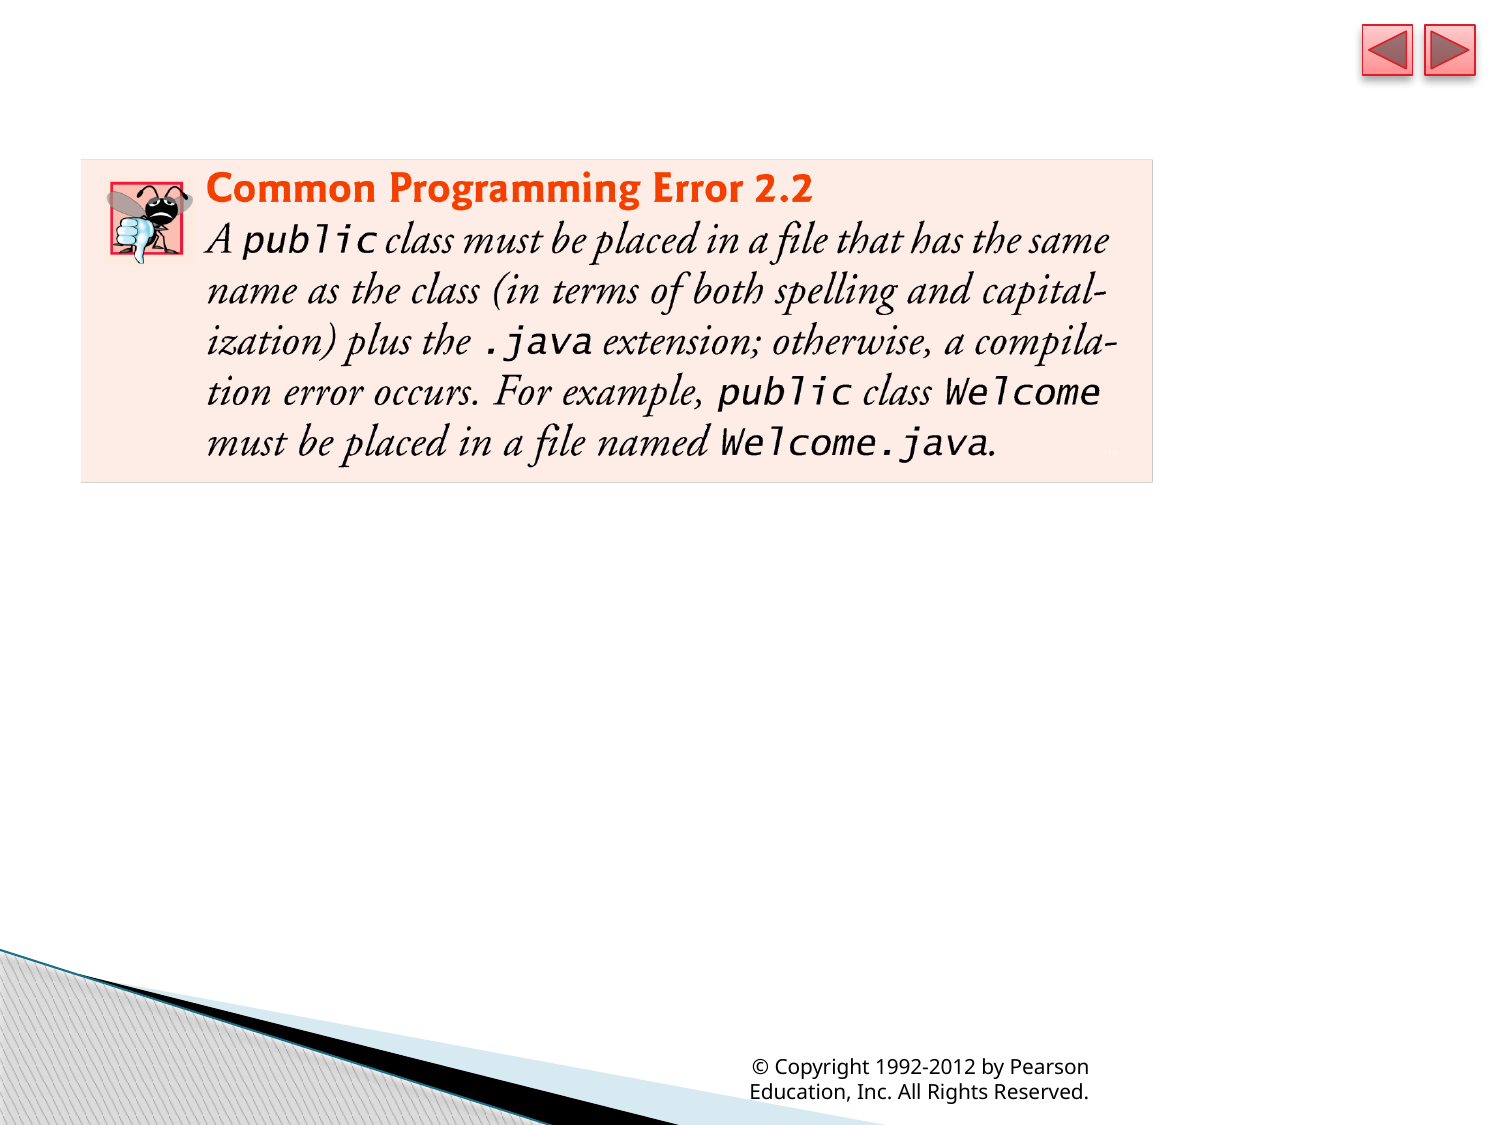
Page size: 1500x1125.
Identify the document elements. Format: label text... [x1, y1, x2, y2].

footer © Copyright 1992-2012 by Pearson Education, Inc. All Rights Reserved. [650, 1051, 1105, 1112]
picture [0, 106, 1500, 1018]
